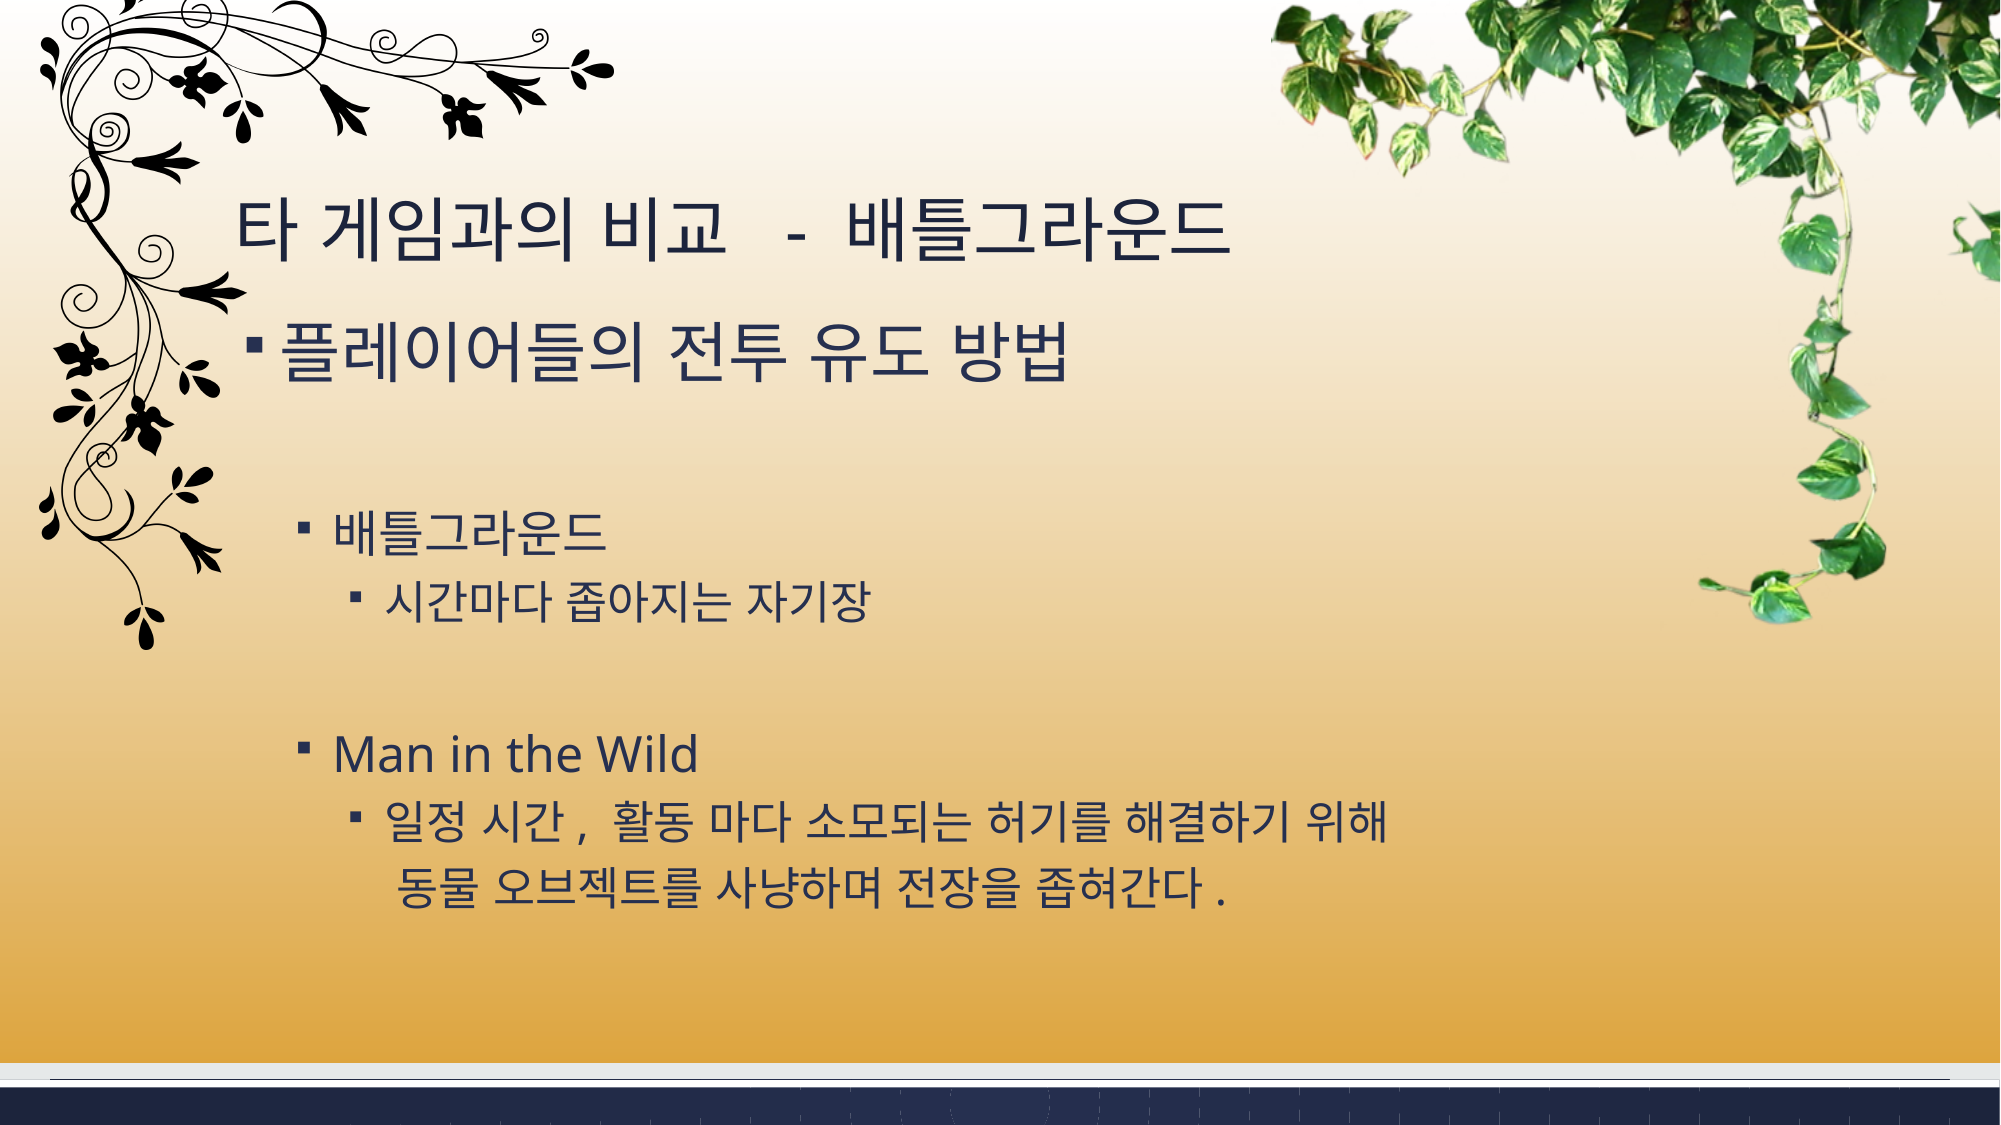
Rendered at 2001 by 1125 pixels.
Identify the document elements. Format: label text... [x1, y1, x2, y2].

list 플레이어들의 전투 유도 방법 배틀그라운드 시간마다 좁아지는 자기장 Man in the Wild 일정 시간, 활동 마다 소모되는 허기를 해결하기 위해 동물 오브젝트를 사냥하며 전장을 좁혀간다. [219, 311, 1780, 990]
title 타 게임과의 비교 - 배틀그라운드 [219, 76, 1780, 279]
